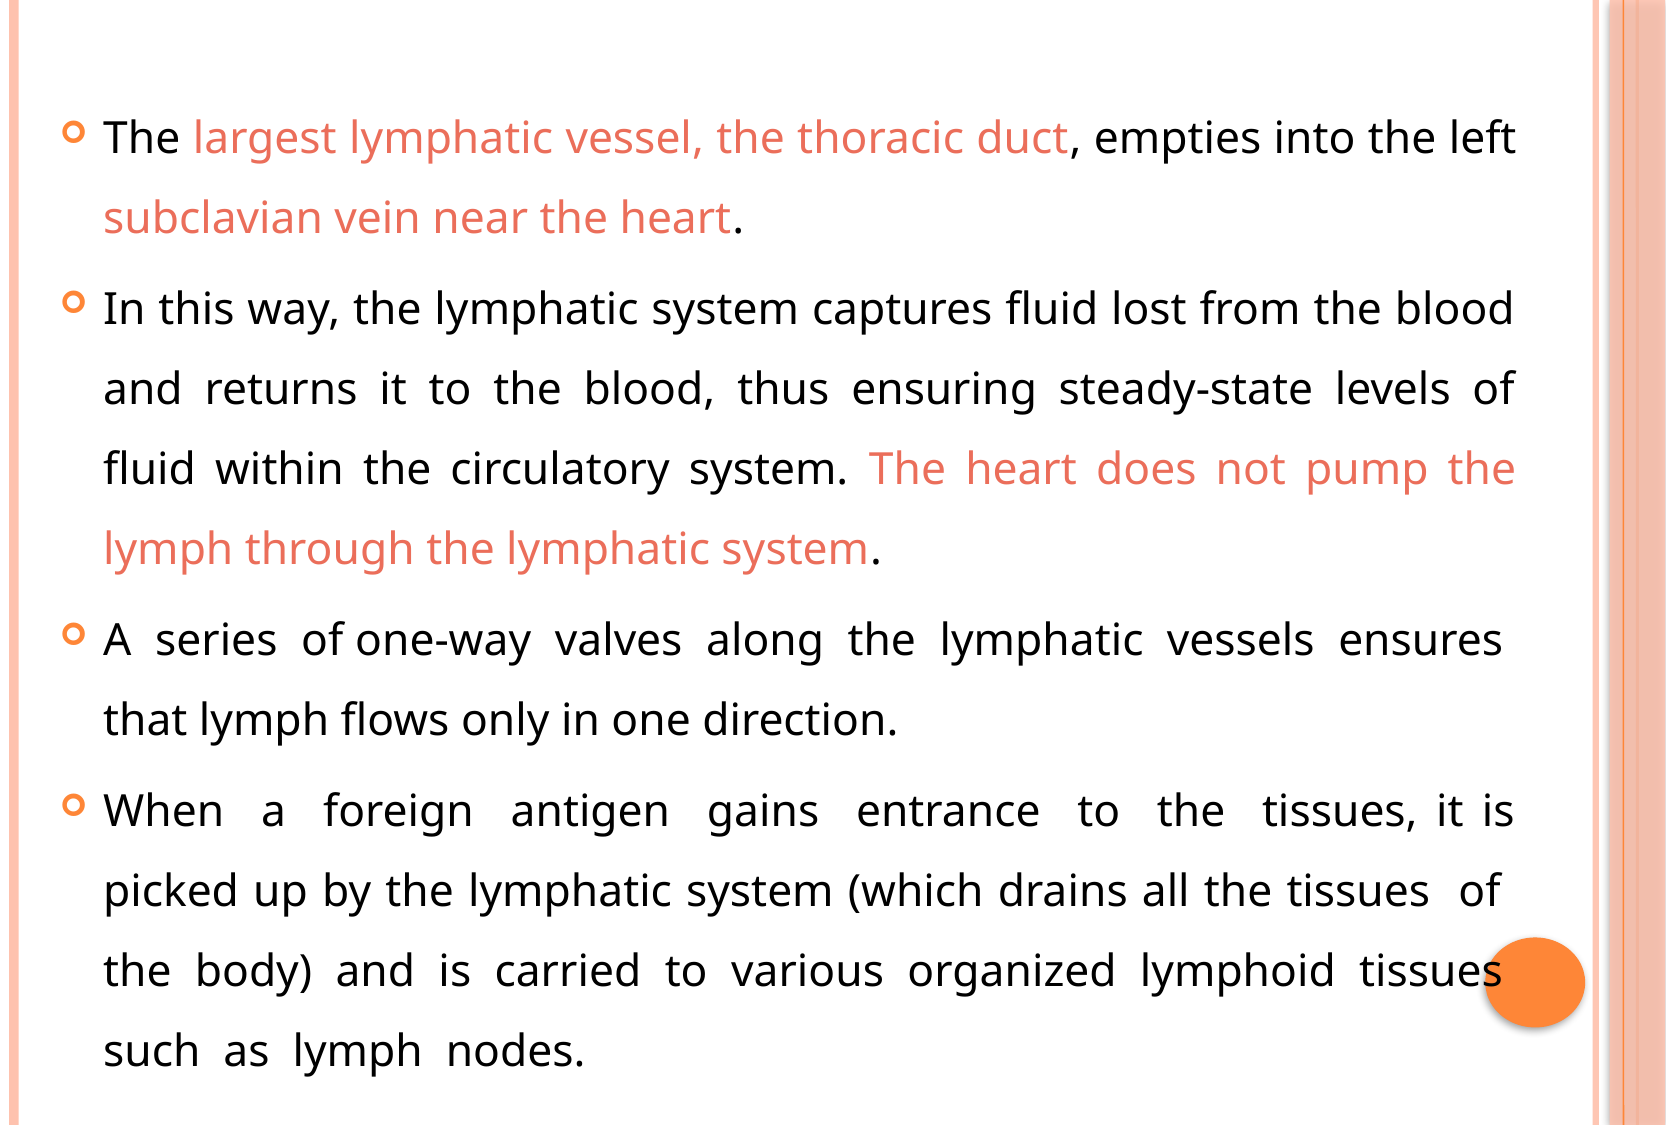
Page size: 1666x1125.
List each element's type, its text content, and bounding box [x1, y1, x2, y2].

list The largest lymphatic vessel, the thoracic duct, empties into the left subclavian vein near the heart. In this way, the lymphatic system captures fluid lost from the blood and returns it to the blood, thus ensuring steady-state levels of fluid within the circulatory system. The heart does not pump the lymph through the lymphatic system. A series of one-way valves along the lymphatic vessels ensures that lymph flows only in one direction. When a foreign antigen gains entrance to the tissues, it is picked up by the lymphatic system (which drains all the tissues of the body) and is carried to various organized lymphoid tissues such as lymph nodes. [45, 75, 1532, 1088]
